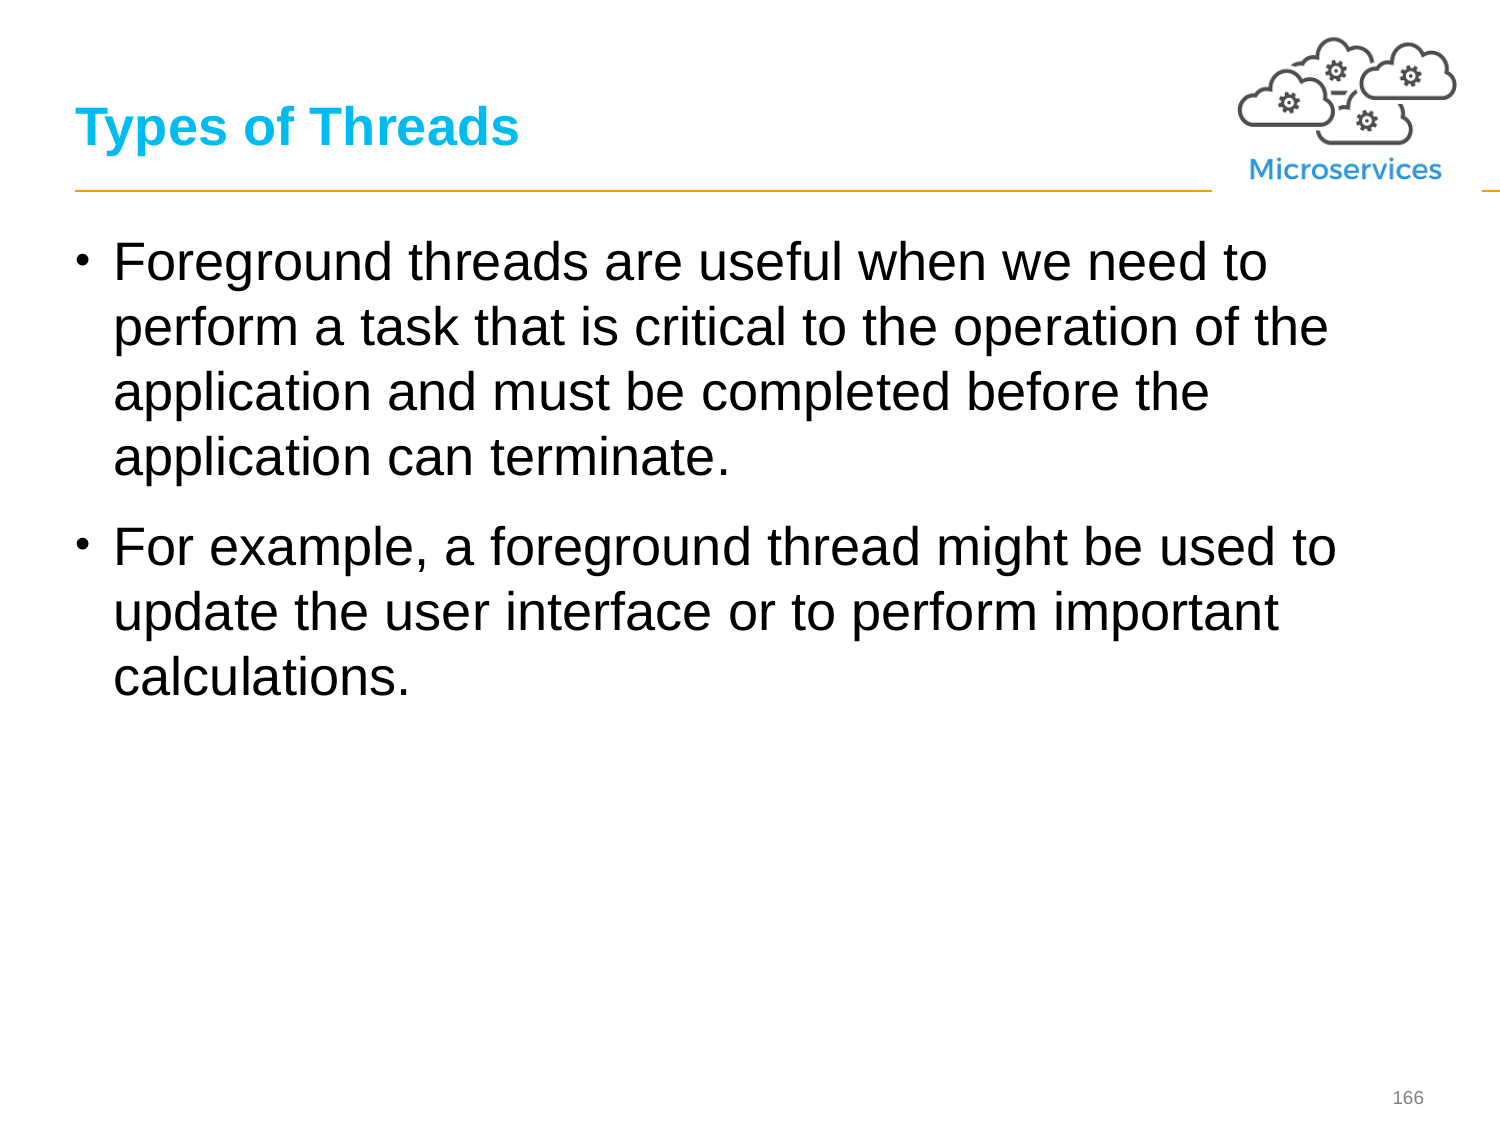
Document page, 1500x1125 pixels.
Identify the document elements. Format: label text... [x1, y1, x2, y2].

list Foreground threads are useful when we need to perform a task that is critical to the operation of the application and must be completed before the application can terminate. For example, a foreground thread might be used to update the user interface or to perform important calculations. [75, 226, 1425, 1018]
title Types of Threads [75, 27, 1422, 157]
picture [1212, 1, 1482, 203]
